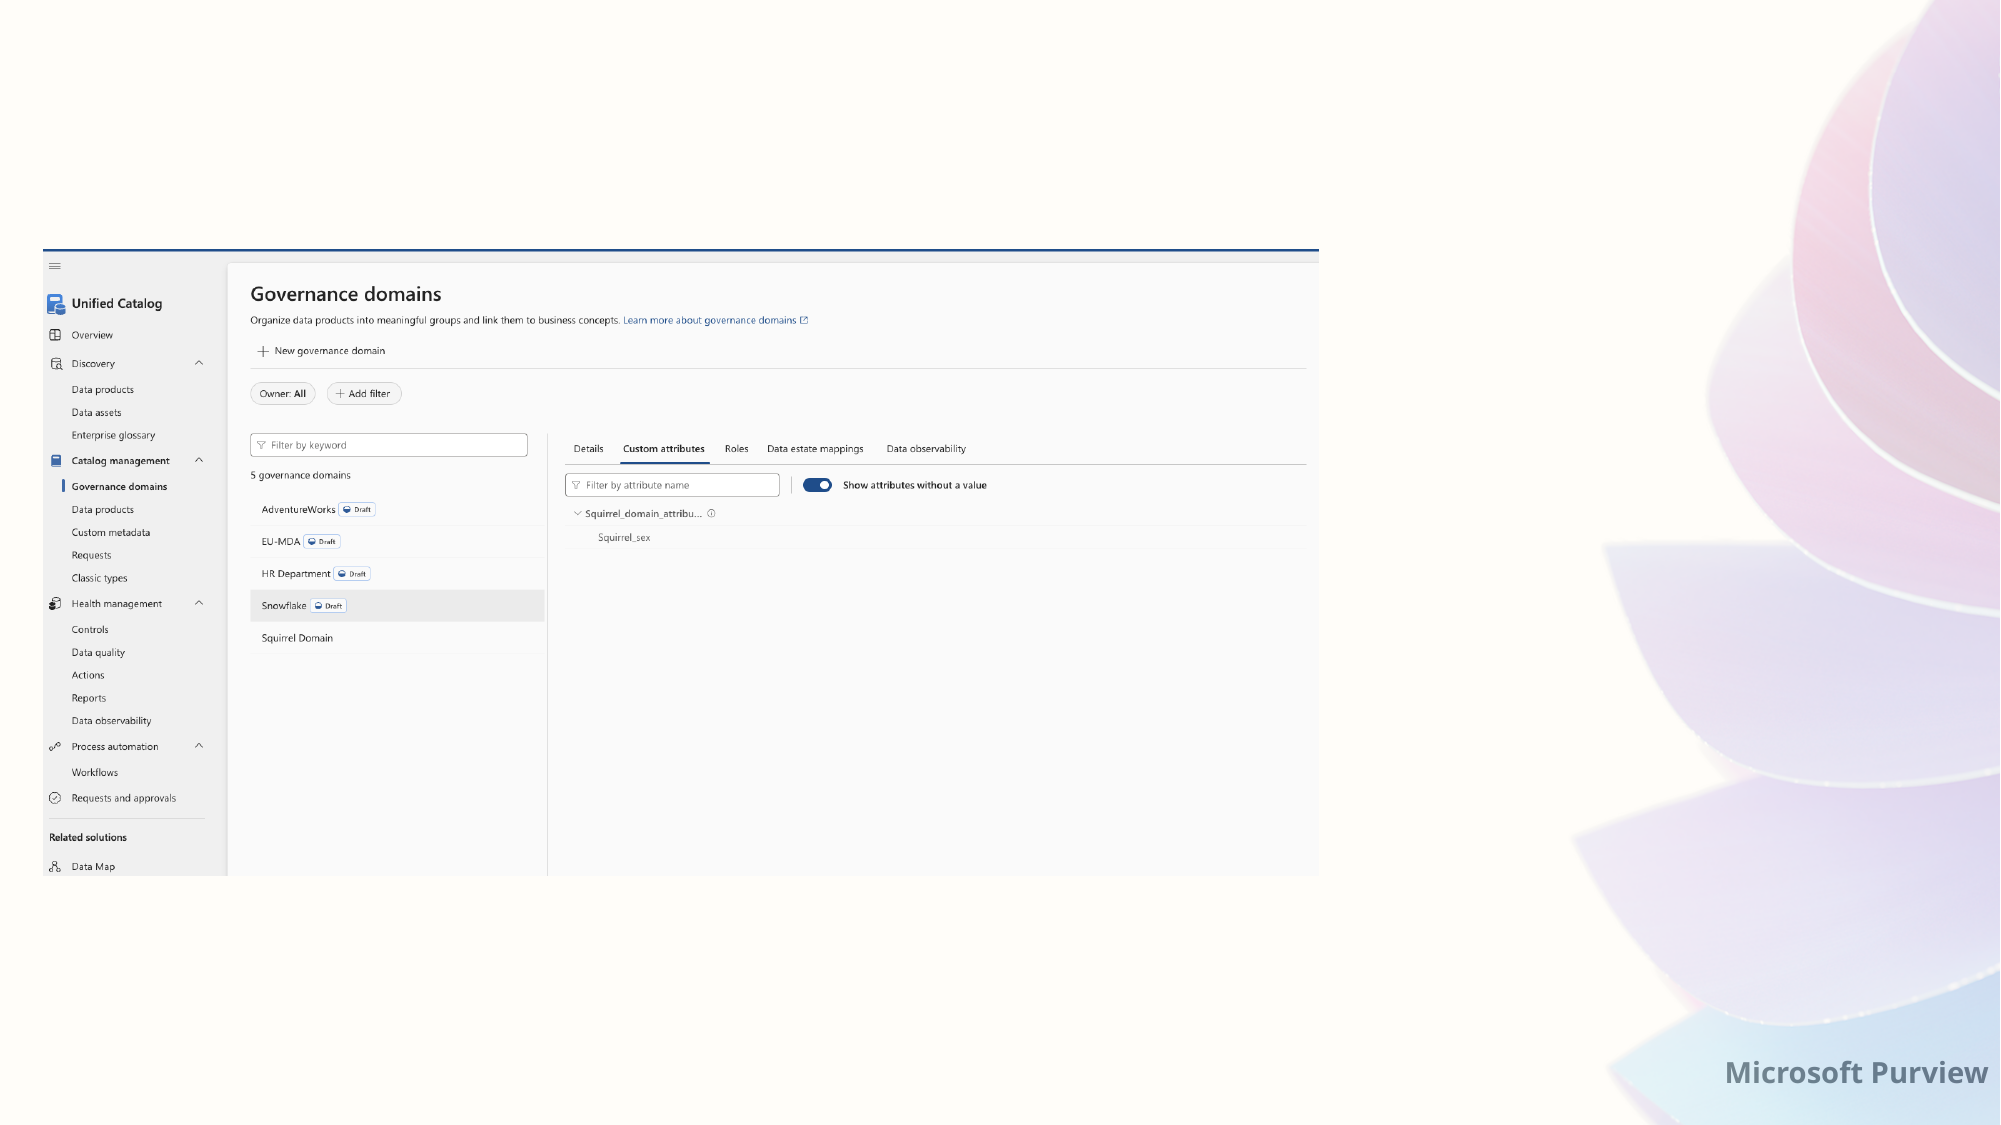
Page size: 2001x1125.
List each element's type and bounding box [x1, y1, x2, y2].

picture [43, 249, 1319, 876]
